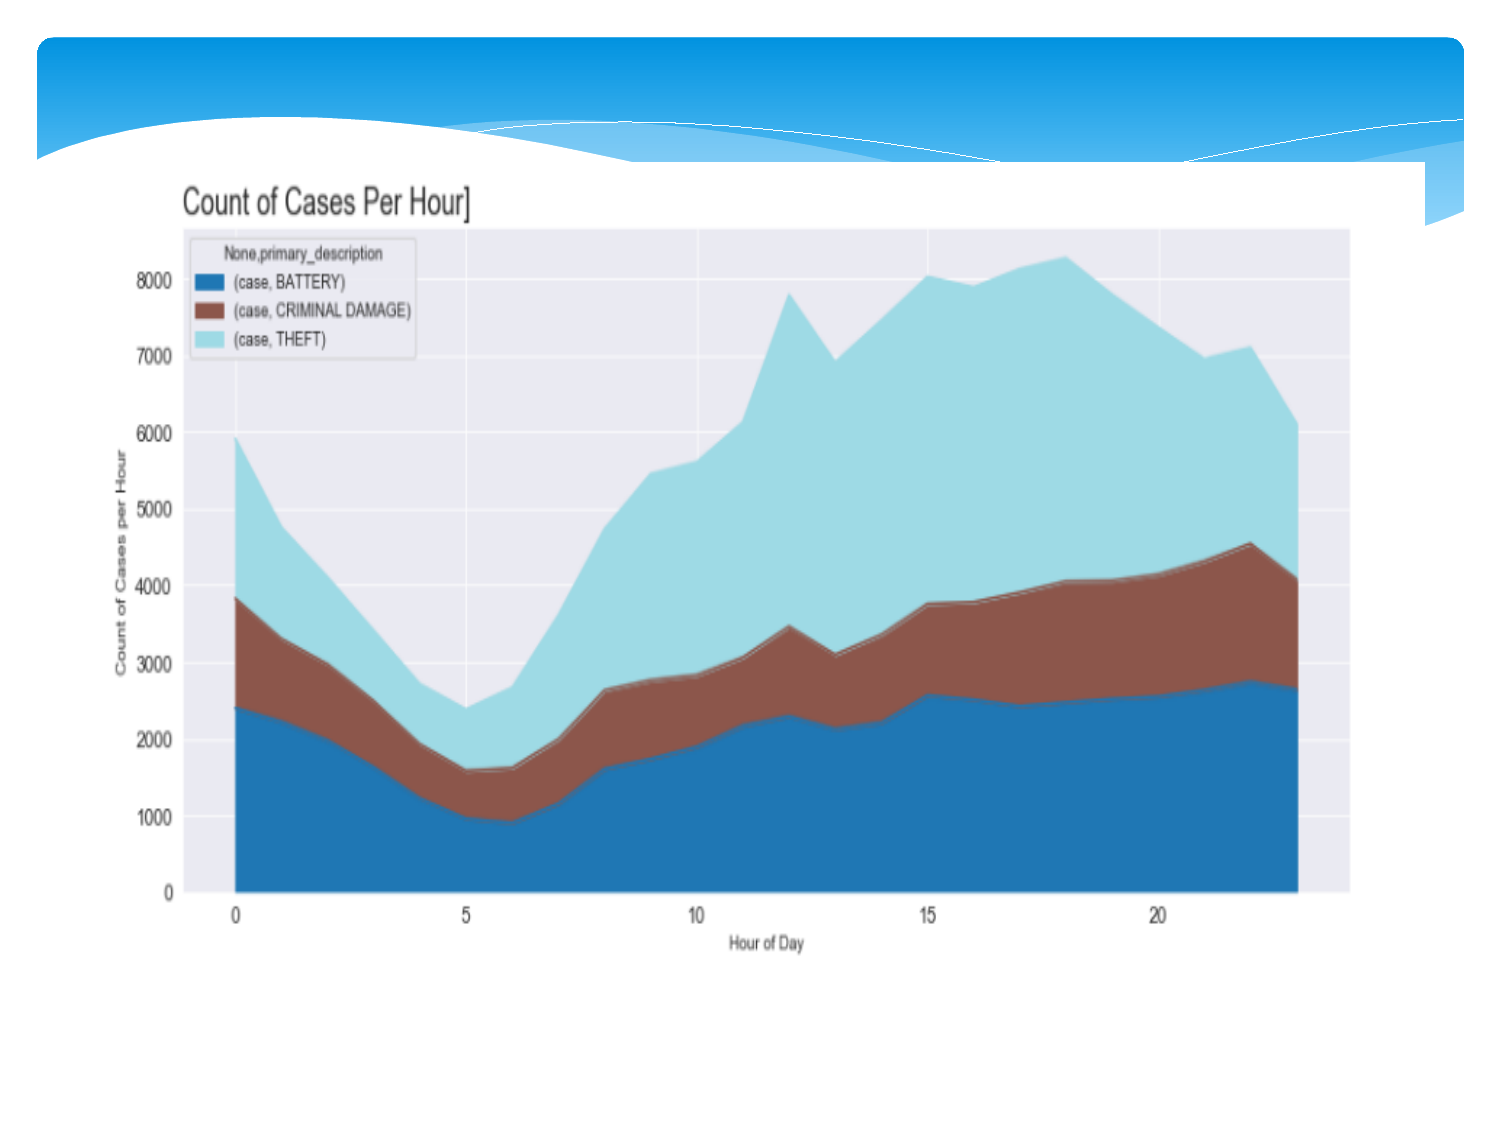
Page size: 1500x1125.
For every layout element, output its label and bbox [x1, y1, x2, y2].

picture [87, 162, 1426, 1013]
